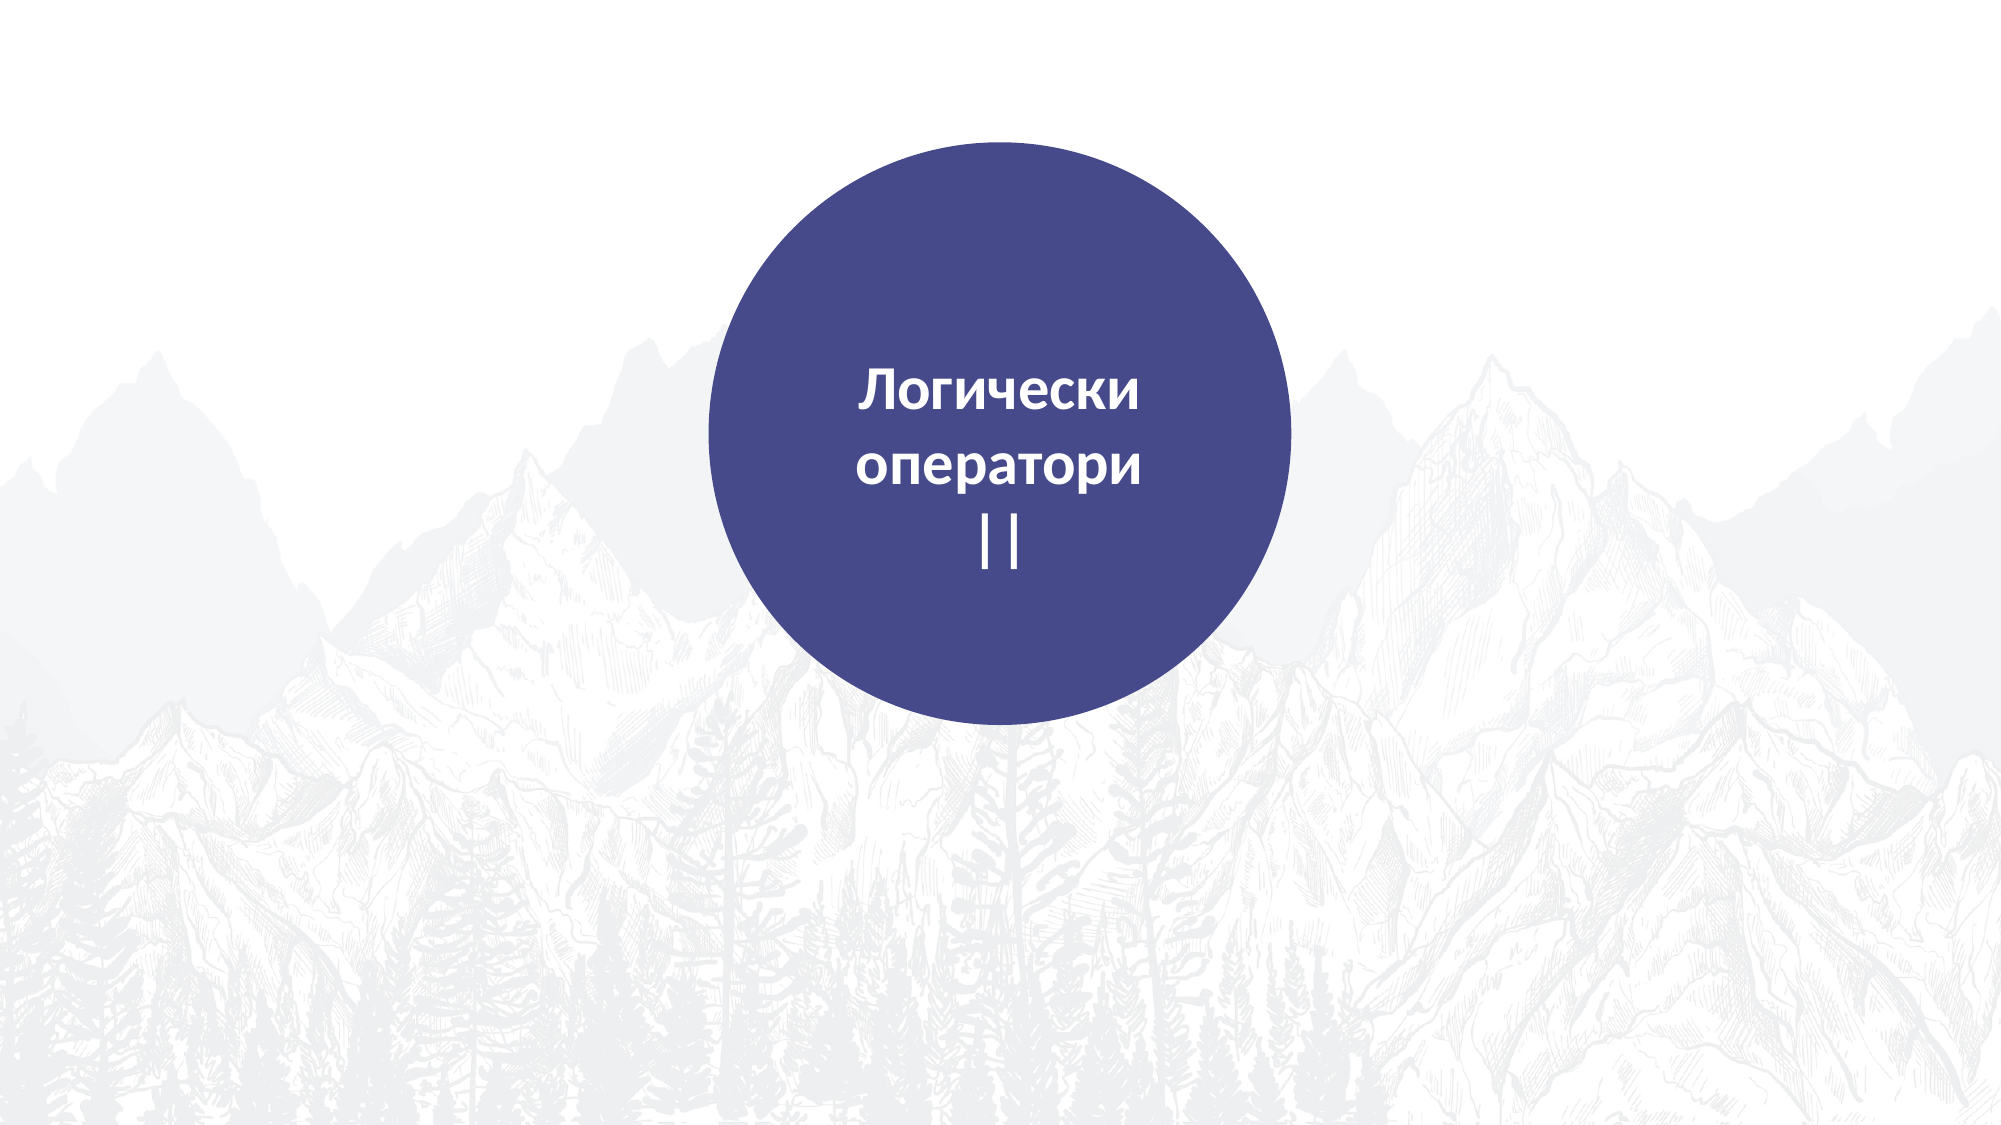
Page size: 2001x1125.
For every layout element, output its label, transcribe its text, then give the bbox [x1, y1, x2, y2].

text_box Логически оператори || [724, 332, 1276, 490]
